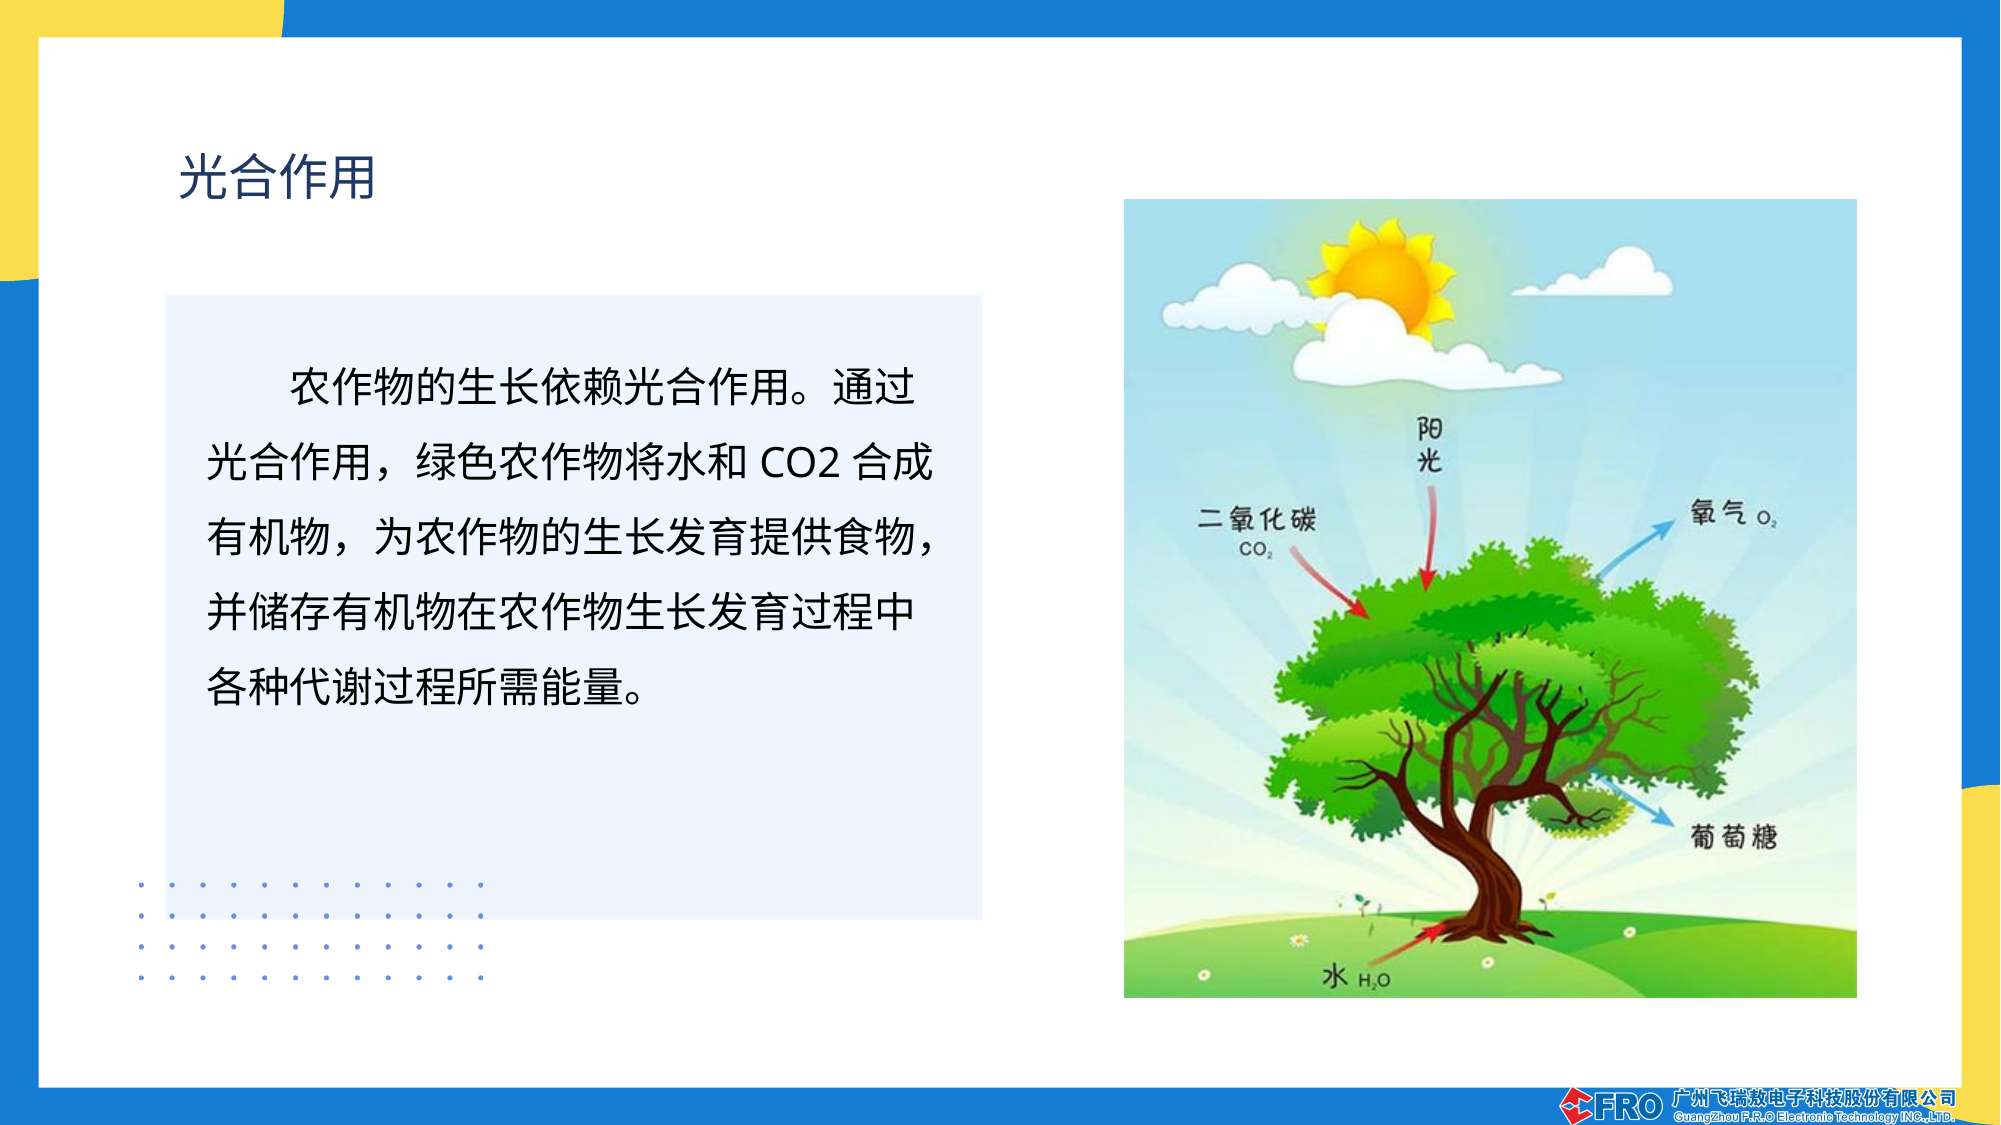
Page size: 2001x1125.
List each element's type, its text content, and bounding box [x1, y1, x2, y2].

picture [1124, 199, 1857, 998]
text_box 农作物的生长依赖光合作用。通过光合作用，绿色农作物将水和CO2合成有机物，为农作物的生长发育提供食物，并储存有机物在农作物生长发育过程中各种代谢过程所需能量。 [164, 294, 983, 921]
text_box 光合作用 [163, 137, 1144, 213]
picture [1559, 1087, 1956, 1125]
picture [137, 882, 484, 981]
